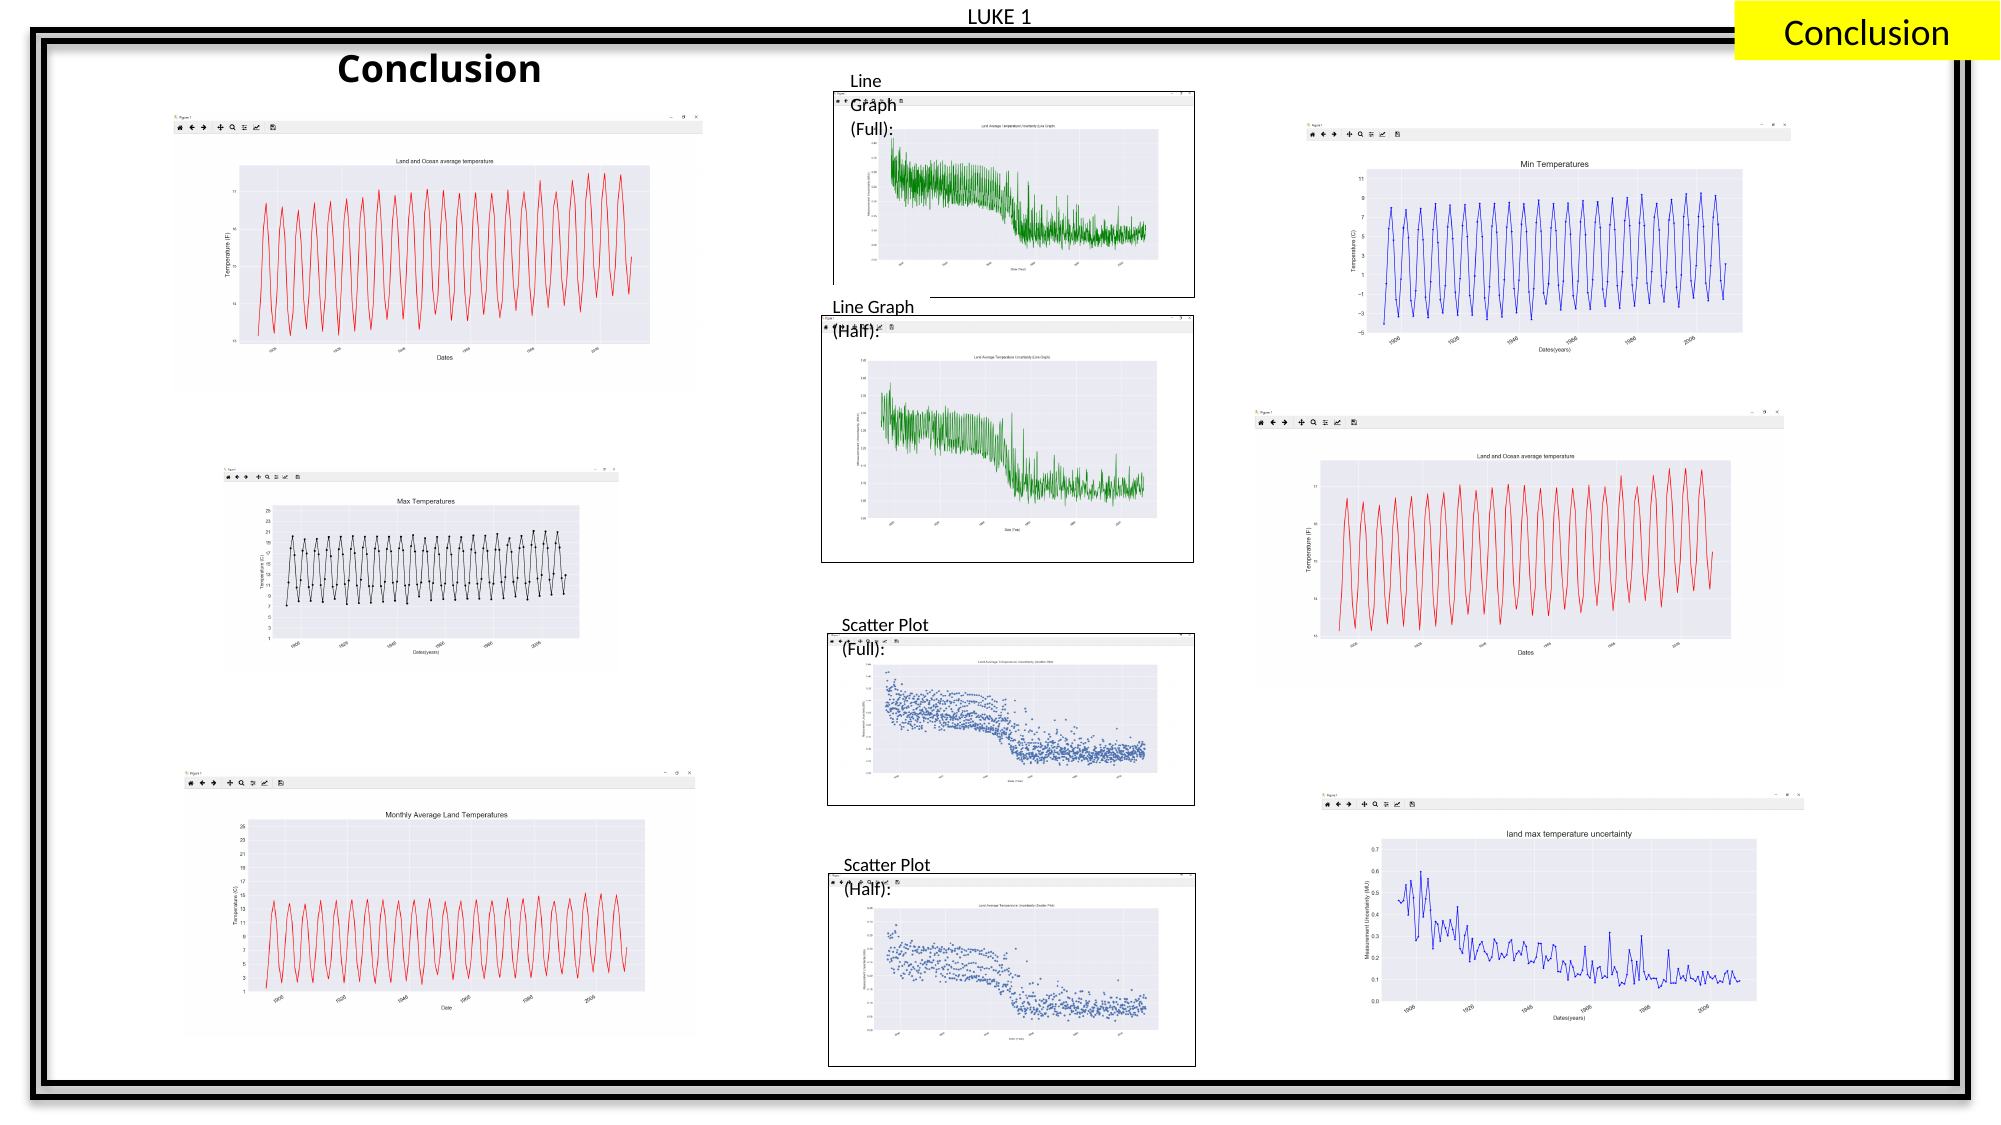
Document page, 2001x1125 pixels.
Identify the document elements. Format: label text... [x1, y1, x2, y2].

picture [1254, 409, 1784, 688]
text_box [828, 843, 1195, 1066]
text_box LUKE 1 [952, 0, 1048, 59]
text_box Conclusion [1734, 0, 2000, 61]
text_box [43, 40, 1958, 1084]
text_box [817, 285, 1194, 563]
text_box [32, 61, 1969, 1098]
picture [184, 770, 696, 1037]
text_box [32, 29, 952, 40]
picture [173, 114, 703, 393]
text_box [826, 603, 1194, 805]
picture [1321, 792, 1805, 1036]
text_box [1048, 29, 1734, 40]
picture [223, 467, 619, 673]
text_box Conclusion [0, 37, 940, 98]
picture [1306, 122, 1791, 376]
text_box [833, 59, 1194, 285]
